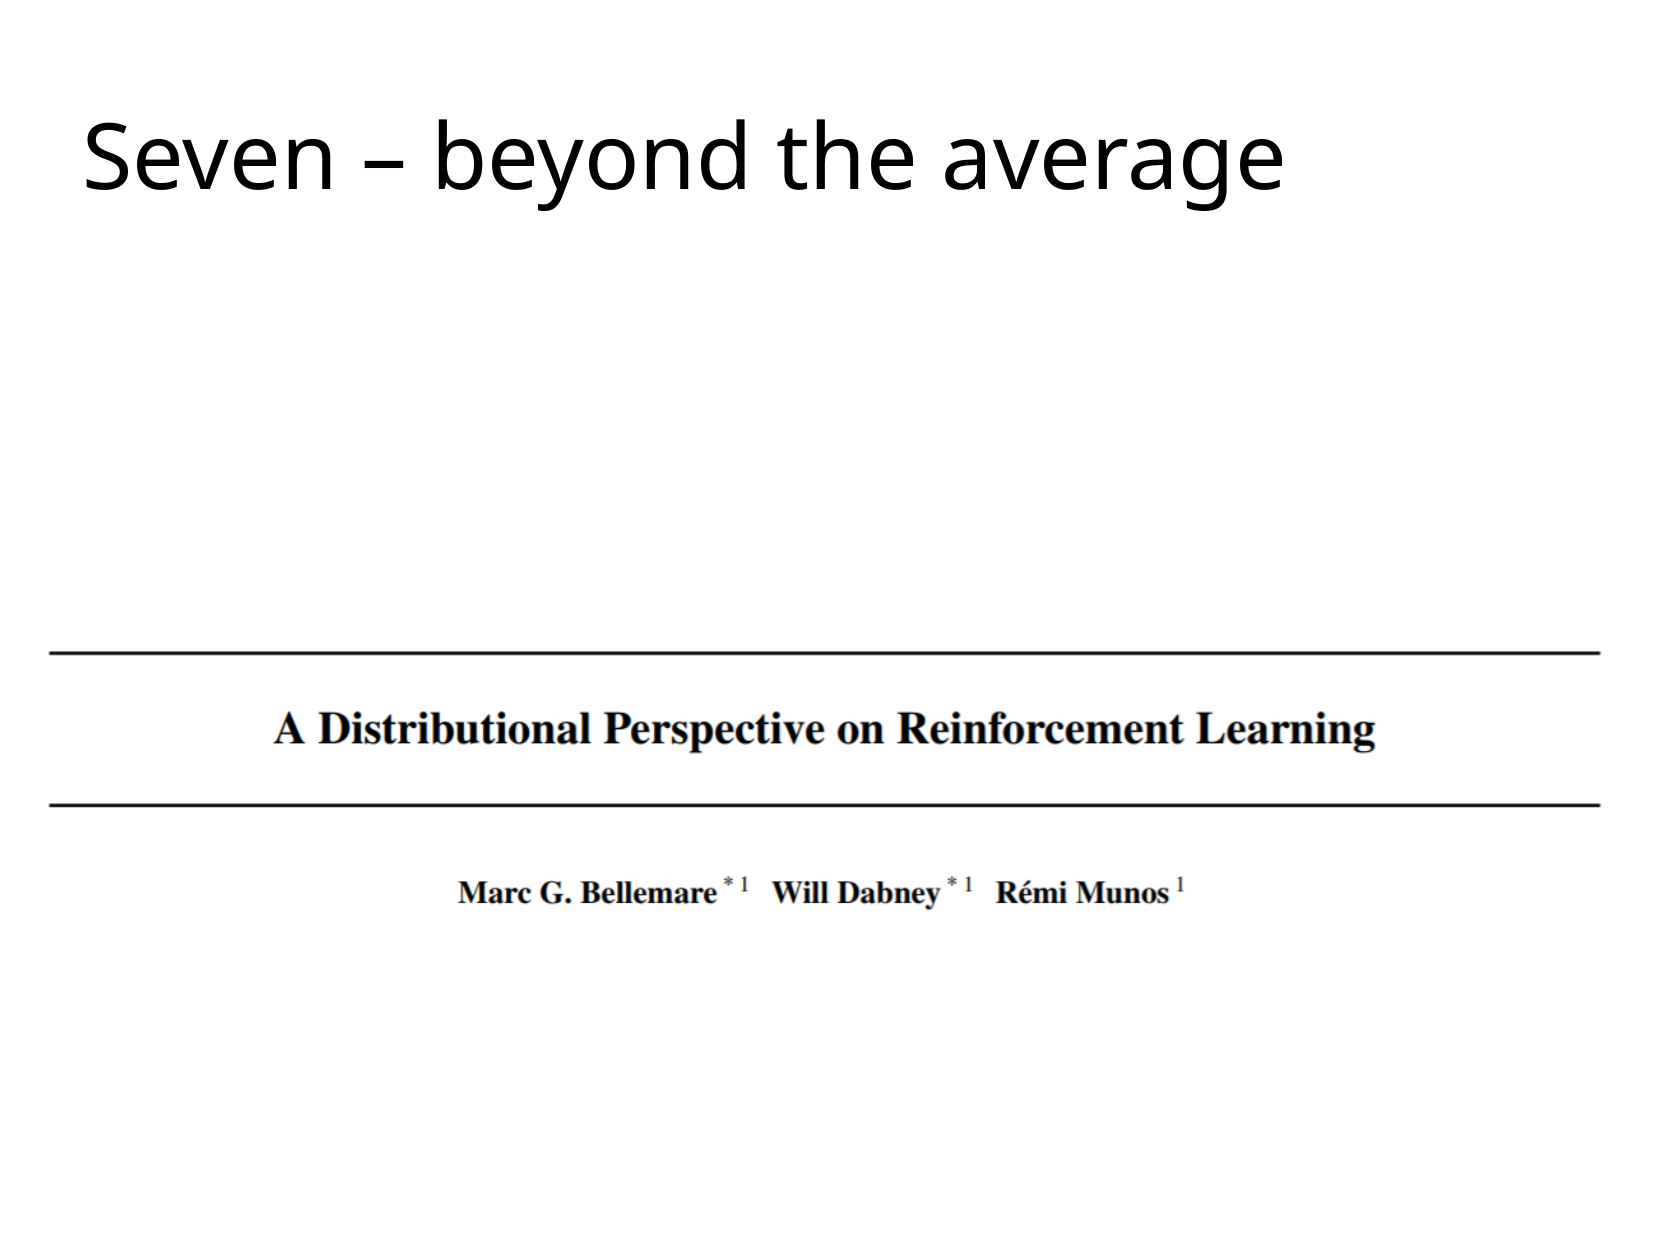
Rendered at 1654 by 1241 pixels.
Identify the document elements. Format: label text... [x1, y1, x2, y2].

title Seven – beyond the average [82, 49, 1571, 257]
picture [0, 580, 1654, 944]
